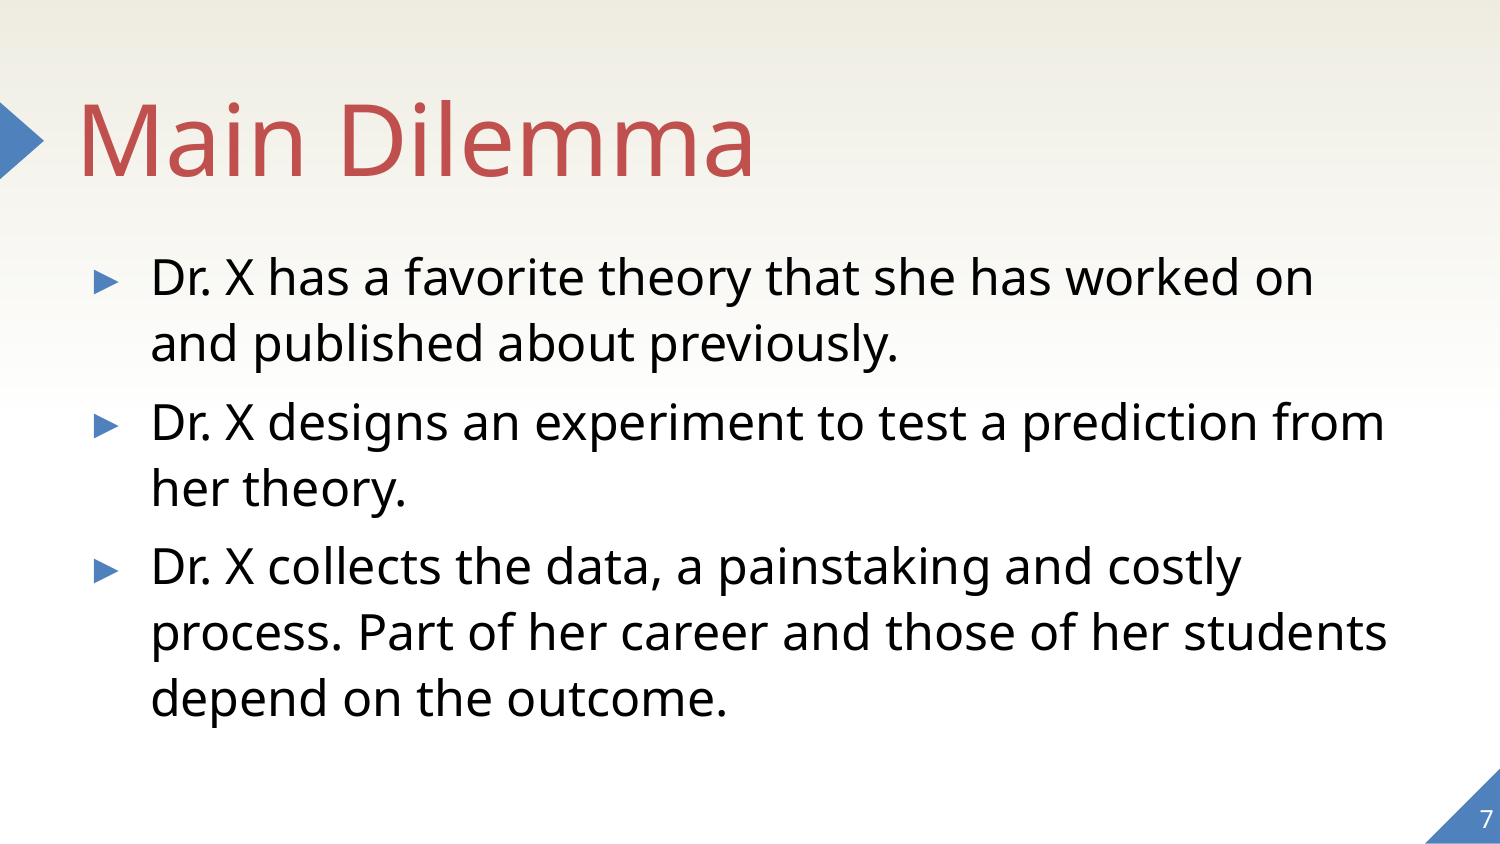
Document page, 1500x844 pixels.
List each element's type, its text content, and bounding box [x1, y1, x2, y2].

title Main Dilemma [75, 99, 1001, 239]
list Dr. X has a favorite theory that she has worked on and published about previously. Dr. X designs an experiment to test a prediction from her theory. Dr. X collects the data, a painstaking and costly process. Part of her career and those of her students depend on the outcome. [75, 239, 1419, 674]
slide_number 7 [1418, 760, 1494, 838]
